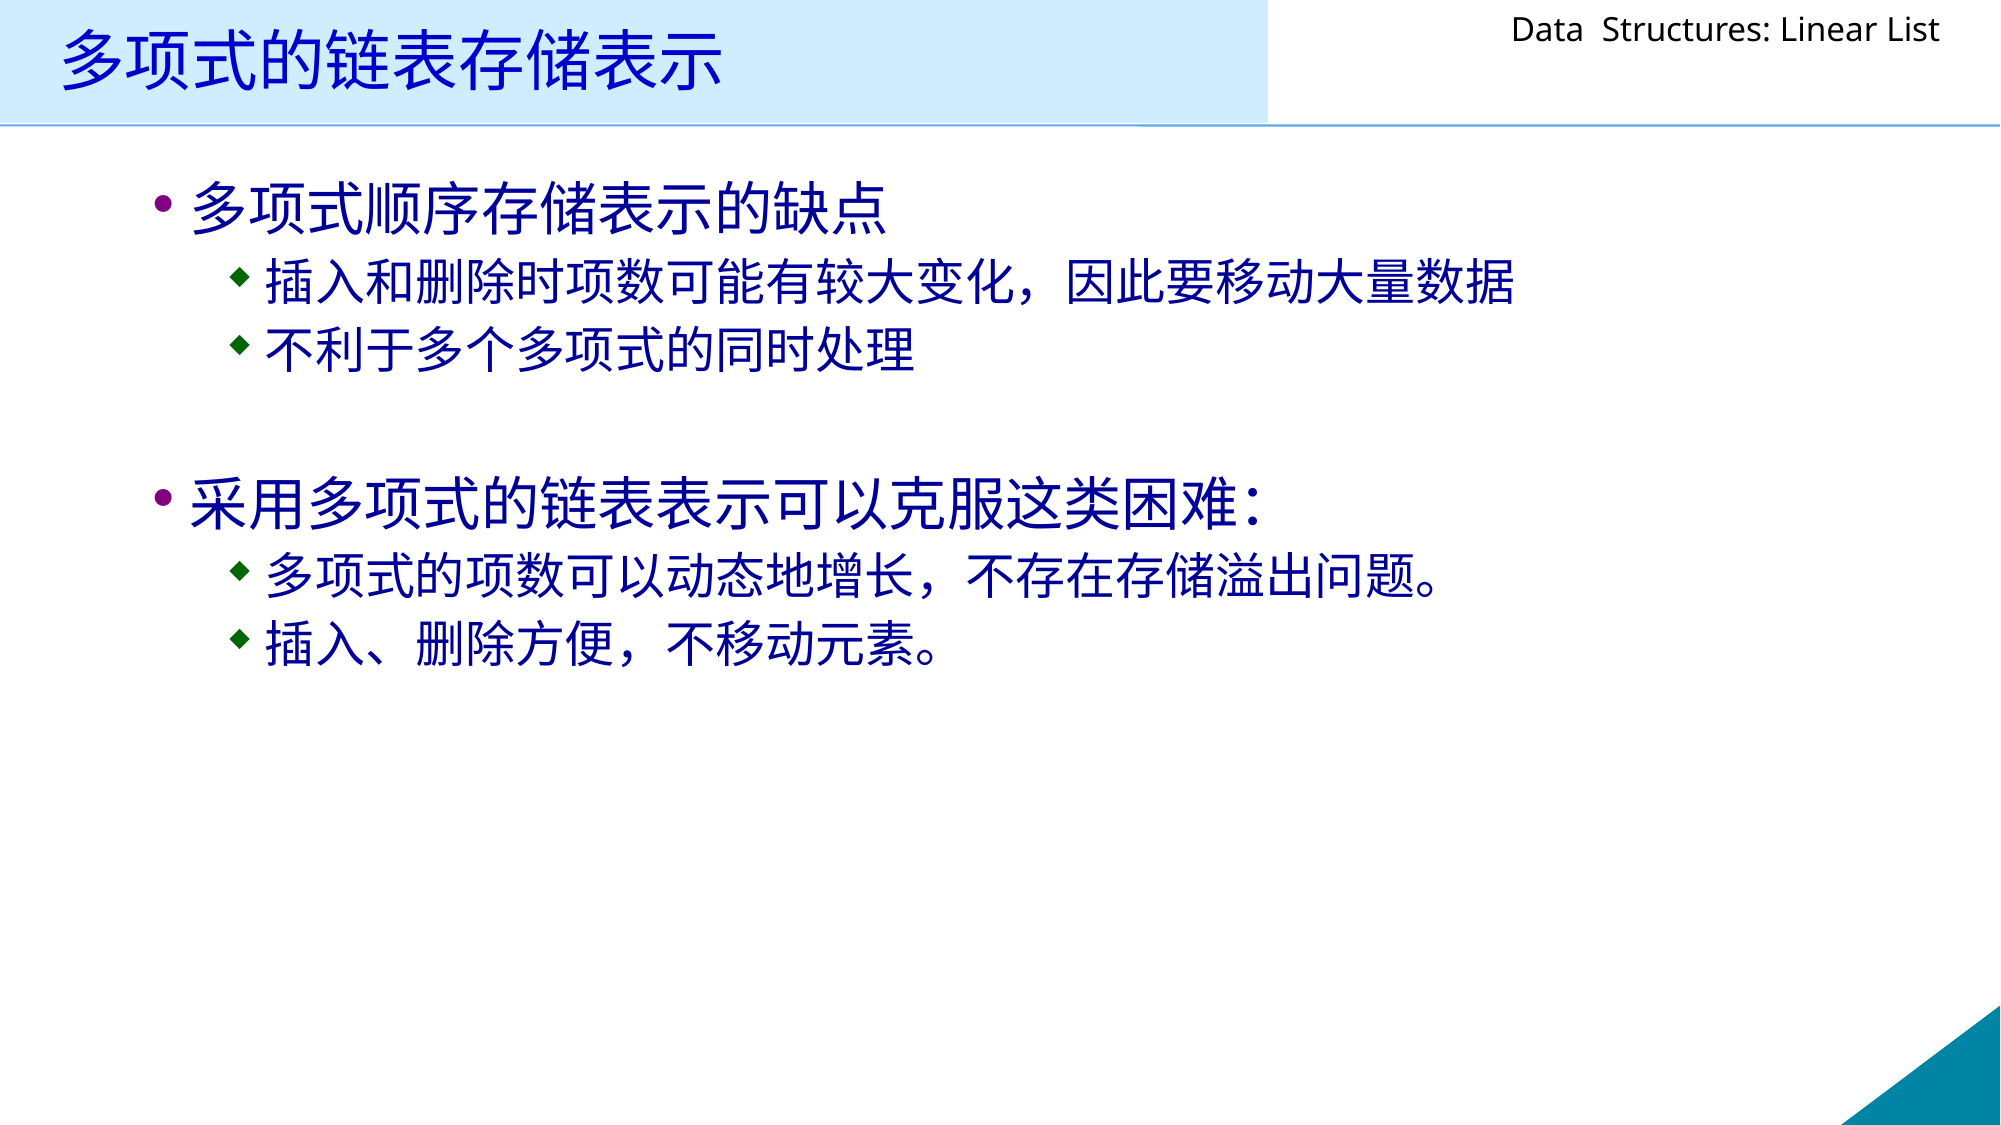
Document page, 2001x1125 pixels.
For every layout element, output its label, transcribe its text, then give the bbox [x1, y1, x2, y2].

list 多项式顺序存储表示的缺点 插入和删除时项数可能有较大变化，因此要移动大量数据 不利于多个多项式的同时处理 采用多项式的链表表示可以克服这类困难： 多项式的项数可以动态地增长，不存在存储溢出问题。 插入、删除方便，不移动元素。 [137, 161, 1863, 1014]
title 多项式的链表存储表示 [43, 7, 1769, 121]
